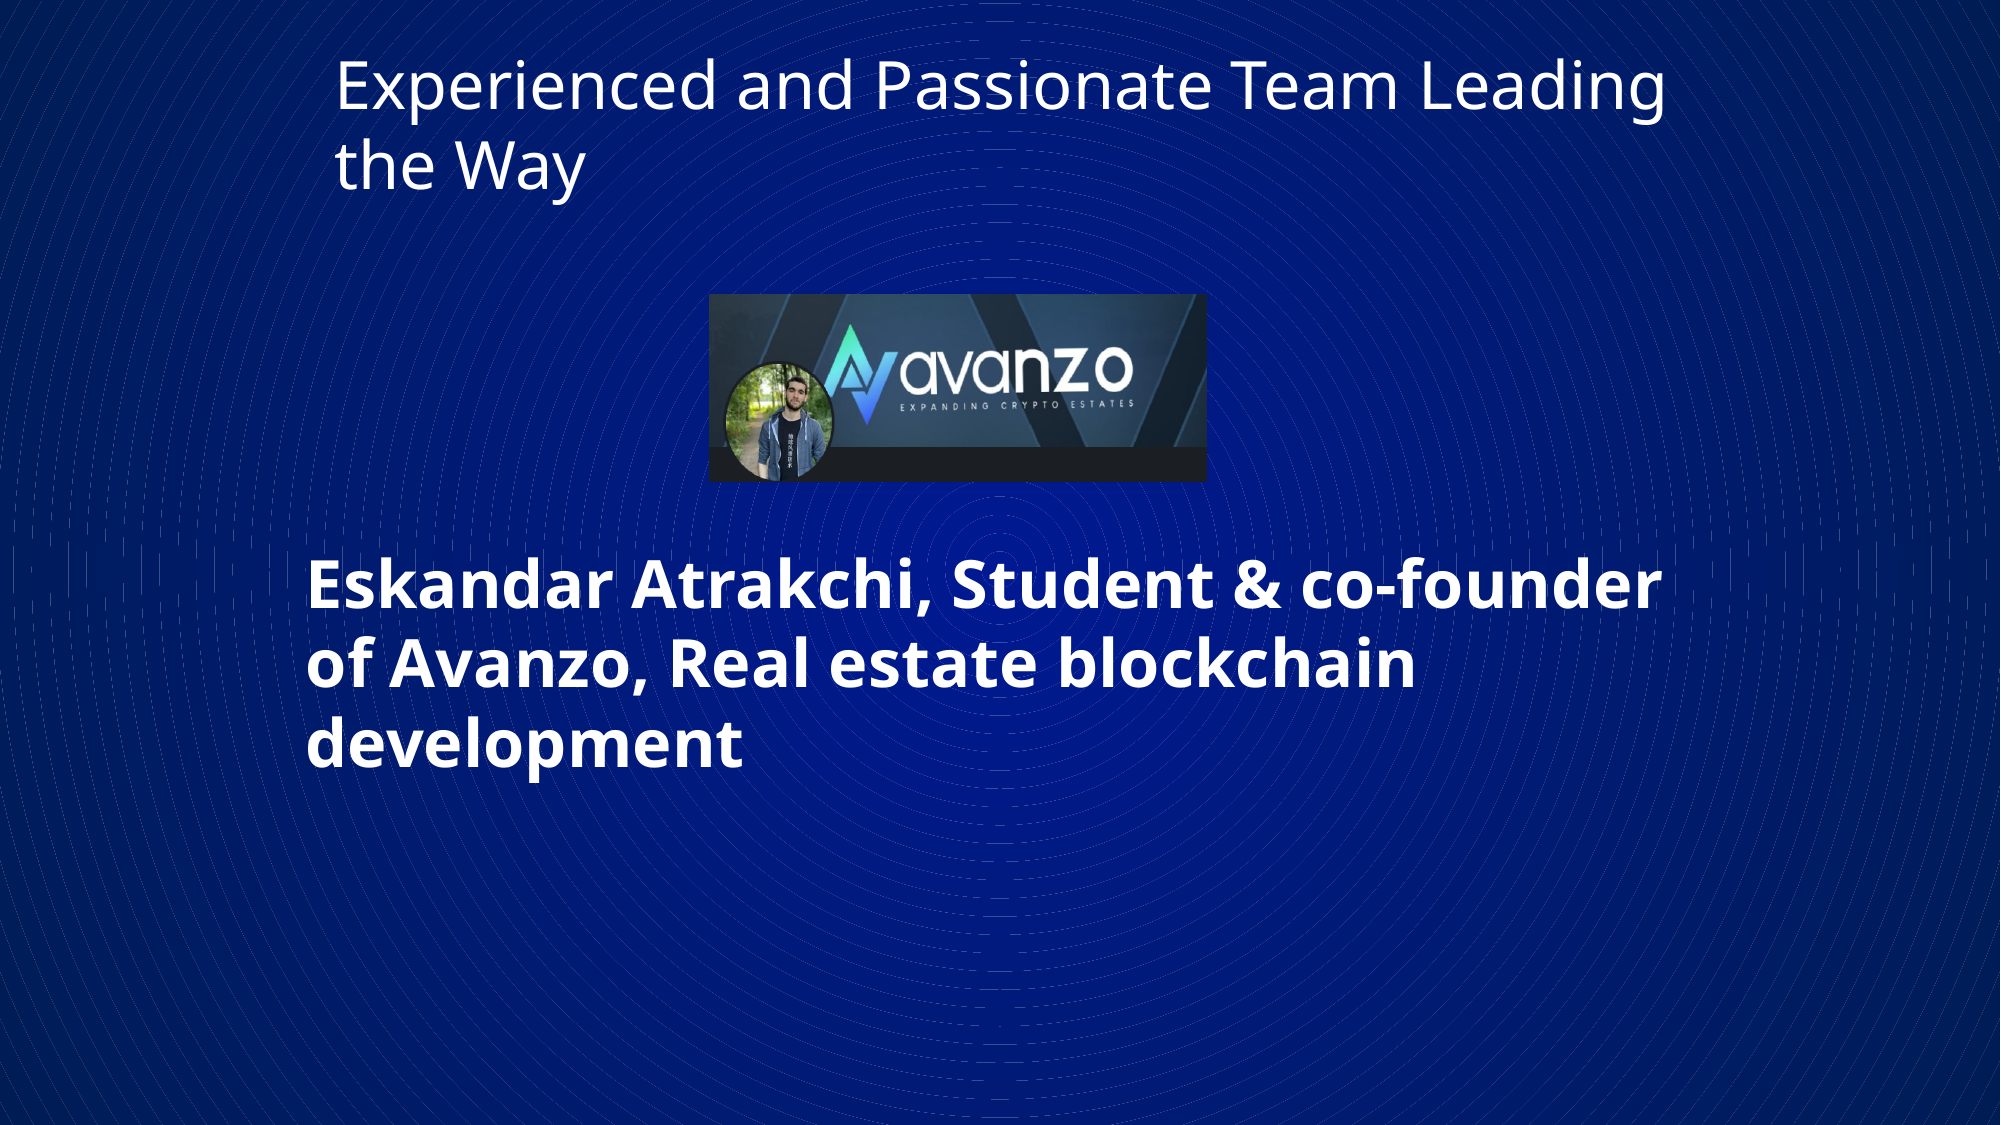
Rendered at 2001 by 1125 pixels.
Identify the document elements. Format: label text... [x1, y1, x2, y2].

text_box [0, 0, 2000, 1125]
text_box Eskandar Atrakchi, Student & co-founder of Avanzo, Real estate blockchain development [291, 533, 1741, 789]
text_box Experienced and Passionate Team Leading the Way [319, 35, 1770, 211]
picture [709, 294, 1207, 482]
